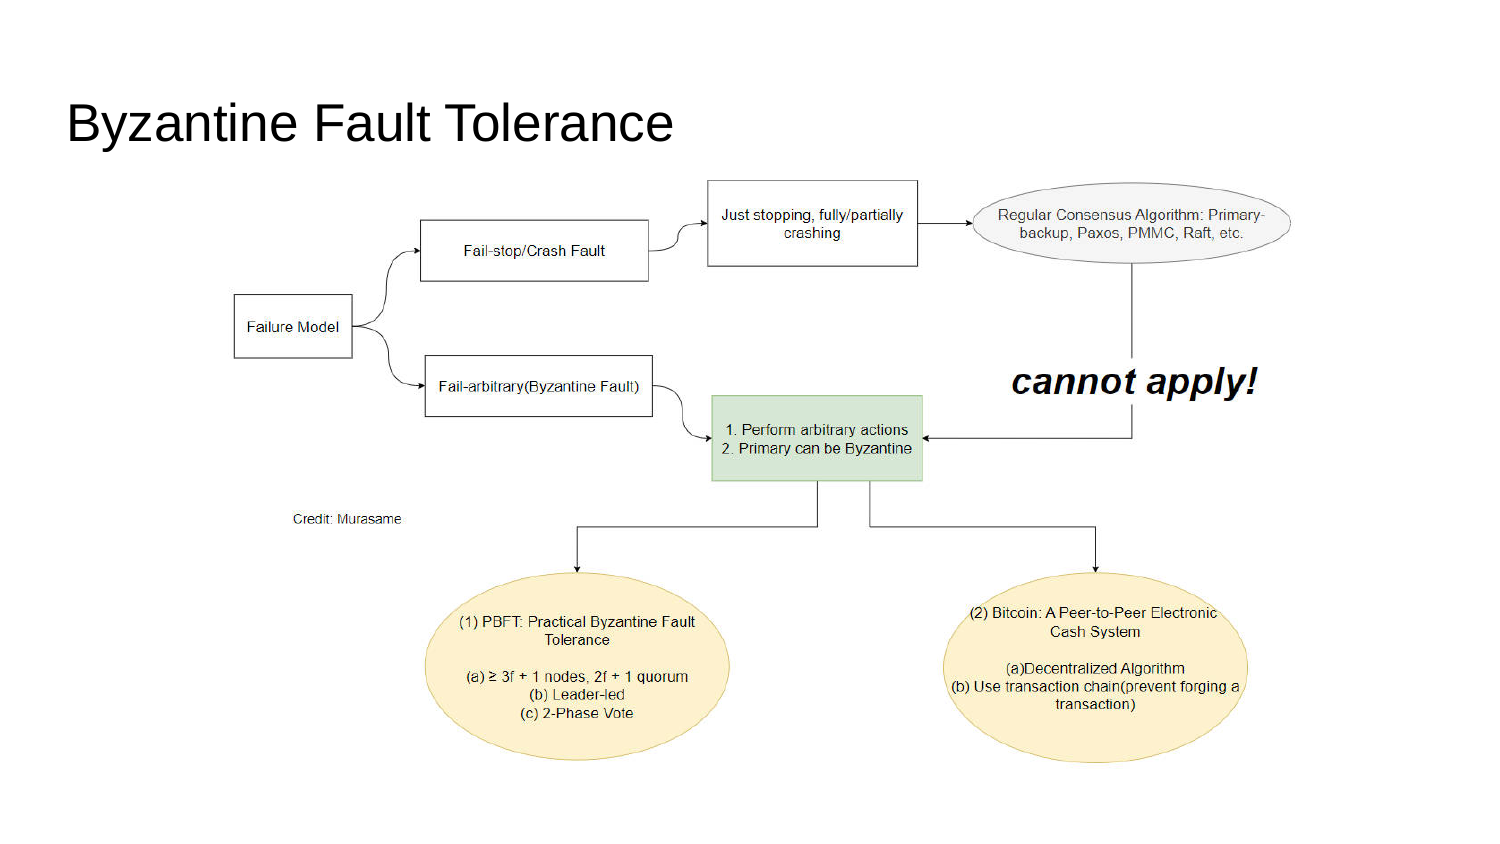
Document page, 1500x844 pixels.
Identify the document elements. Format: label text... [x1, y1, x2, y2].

title Byzantine Fault Tolerance [51, 72, 1449, 167]
picture [212, 172, 1316, 788]
